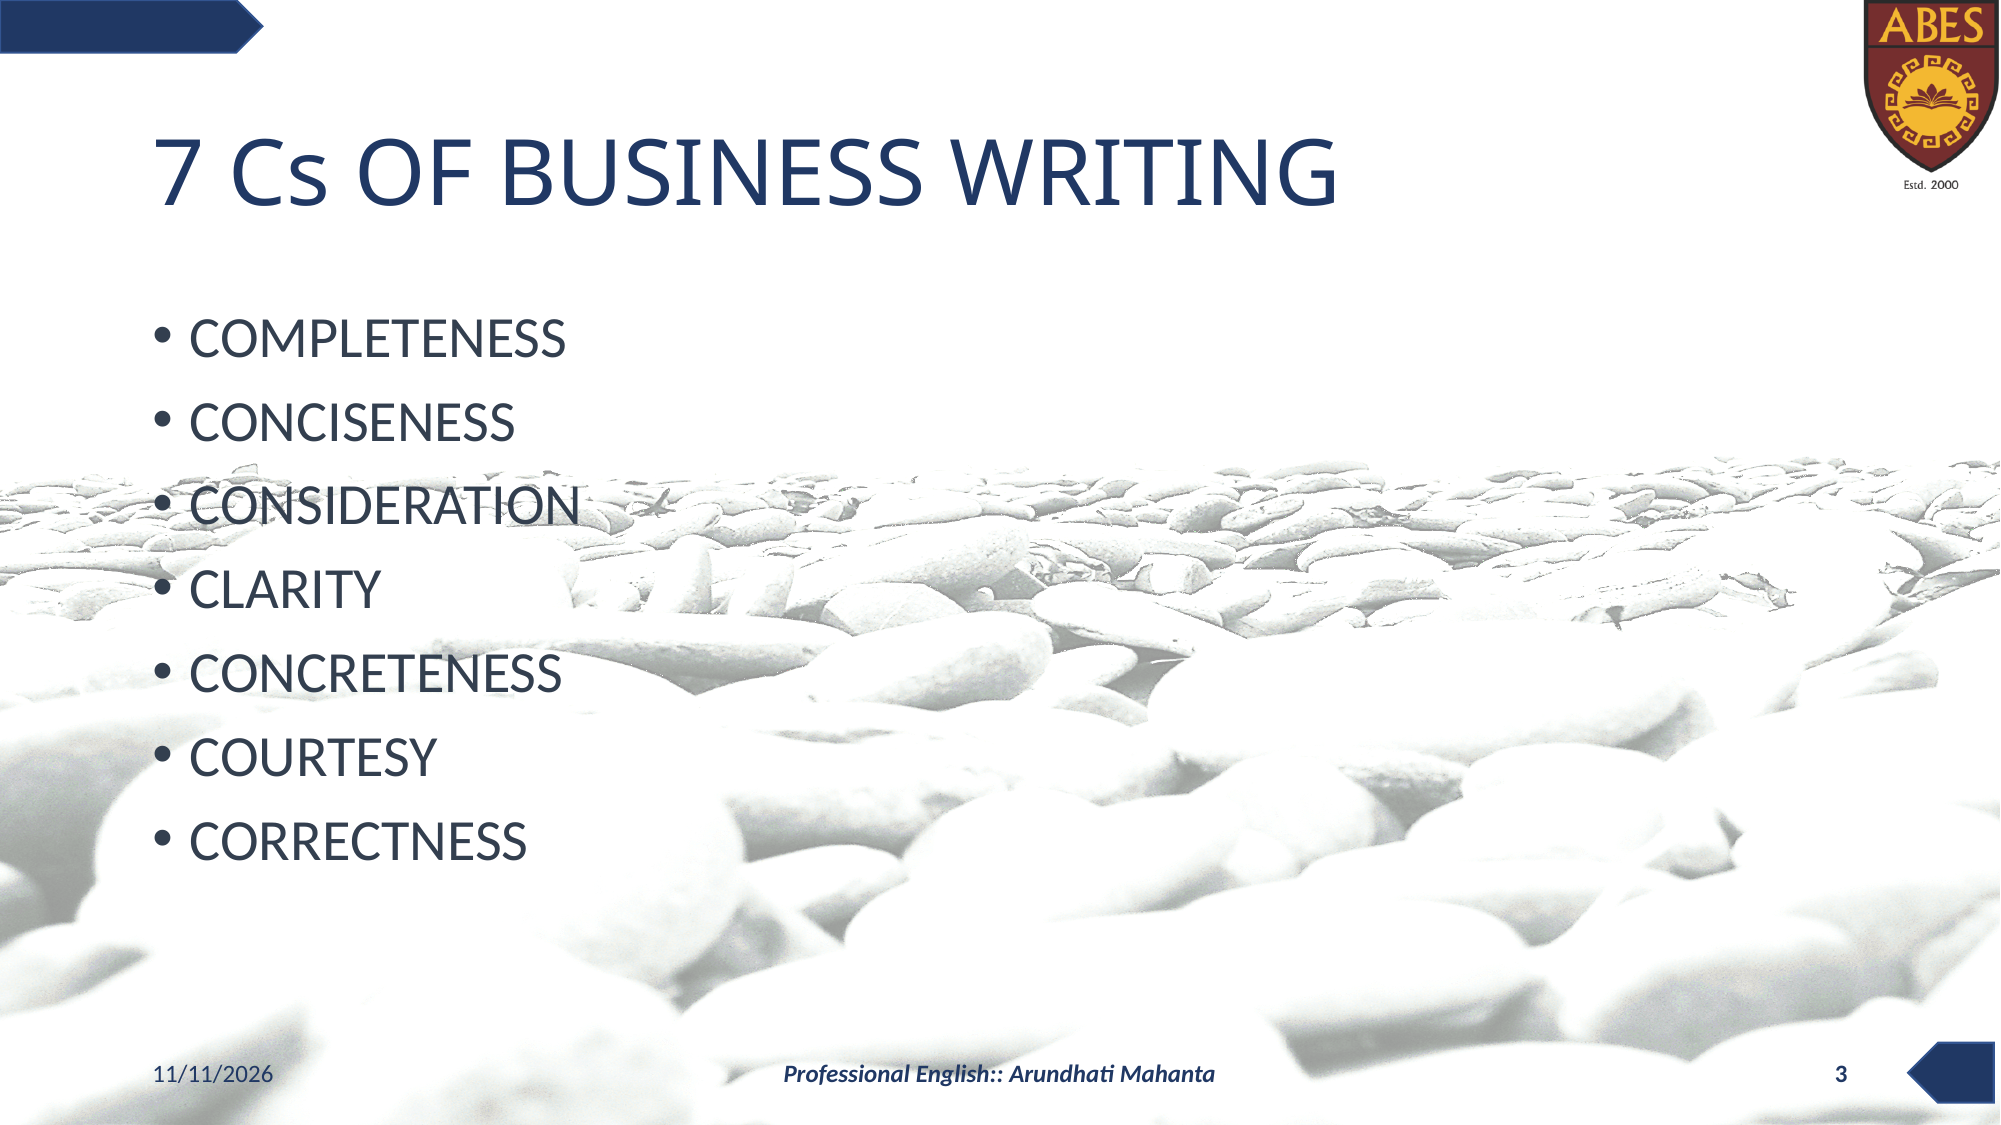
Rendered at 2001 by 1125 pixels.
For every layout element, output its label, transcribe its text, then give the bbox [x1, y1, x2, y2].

picture [1862, 0, 2000, 189]
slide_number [137, 1042, 588, 1103]
list COMPLETENESS CONCISENESS CONSIDERATION CLARITY CONCRETENESS COURTESY CORRECTNESS [137, 299, 1863, 1014]
title 7 Cs OF BUSINESS WRITING [137, 67, 1863, 285]
footer Professional English:: Arundhati Mahanta [662, 1042, 1338, 1103]
slide_number 3 [1412, 1042, 1863, 1103]
